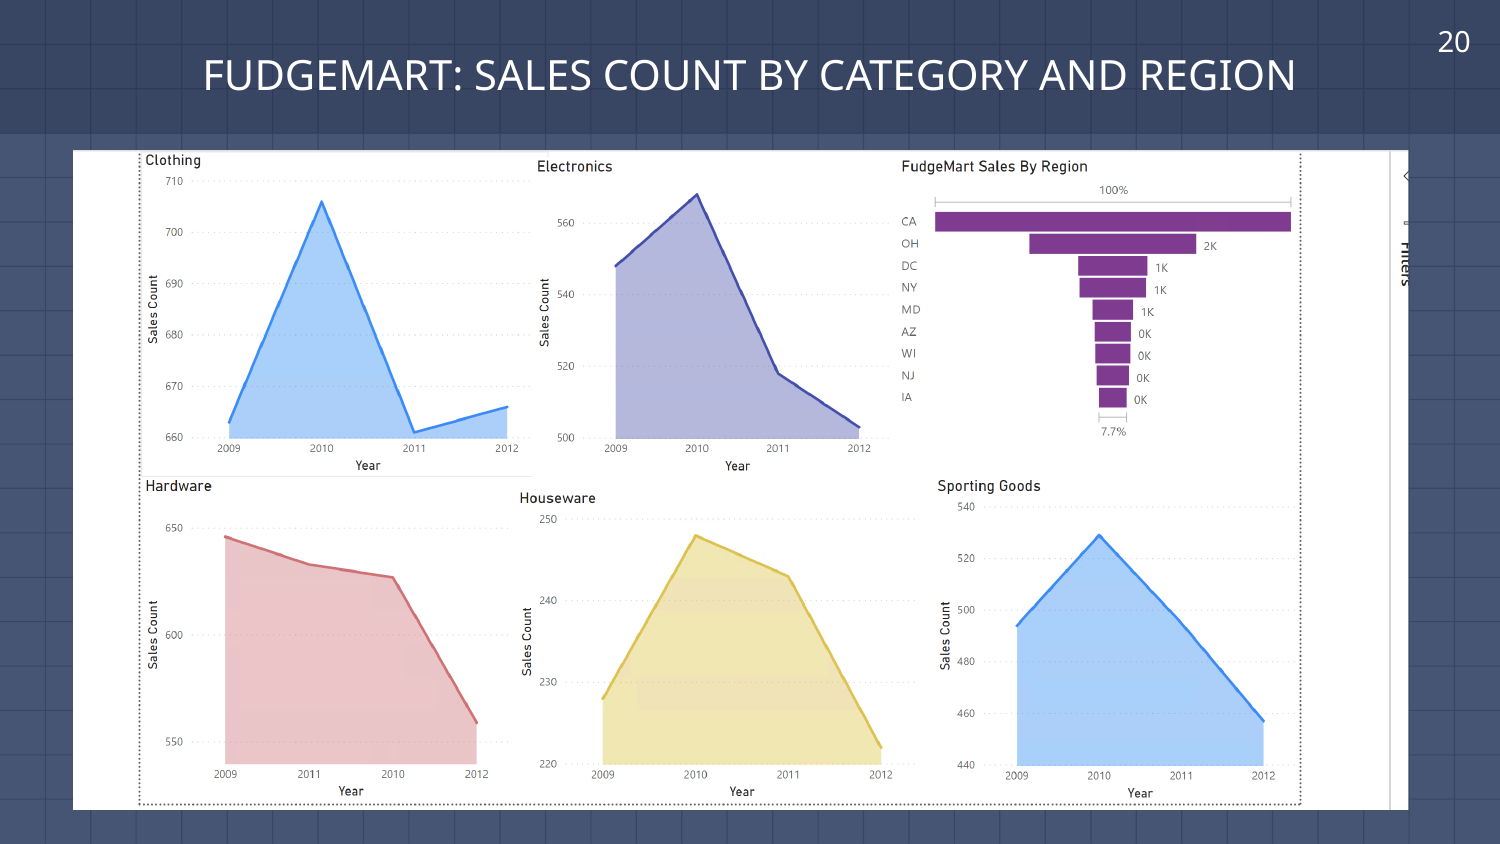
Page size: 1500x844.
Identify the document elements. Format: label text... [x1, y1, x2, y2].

title FUDGEMART: SALES COUNT BY CATEGORY AND REGION [119, 0, 1381, 114]
slide_number 20 [1408, 0, 1500, 88]
picture [72, 150, 1409, 811]
